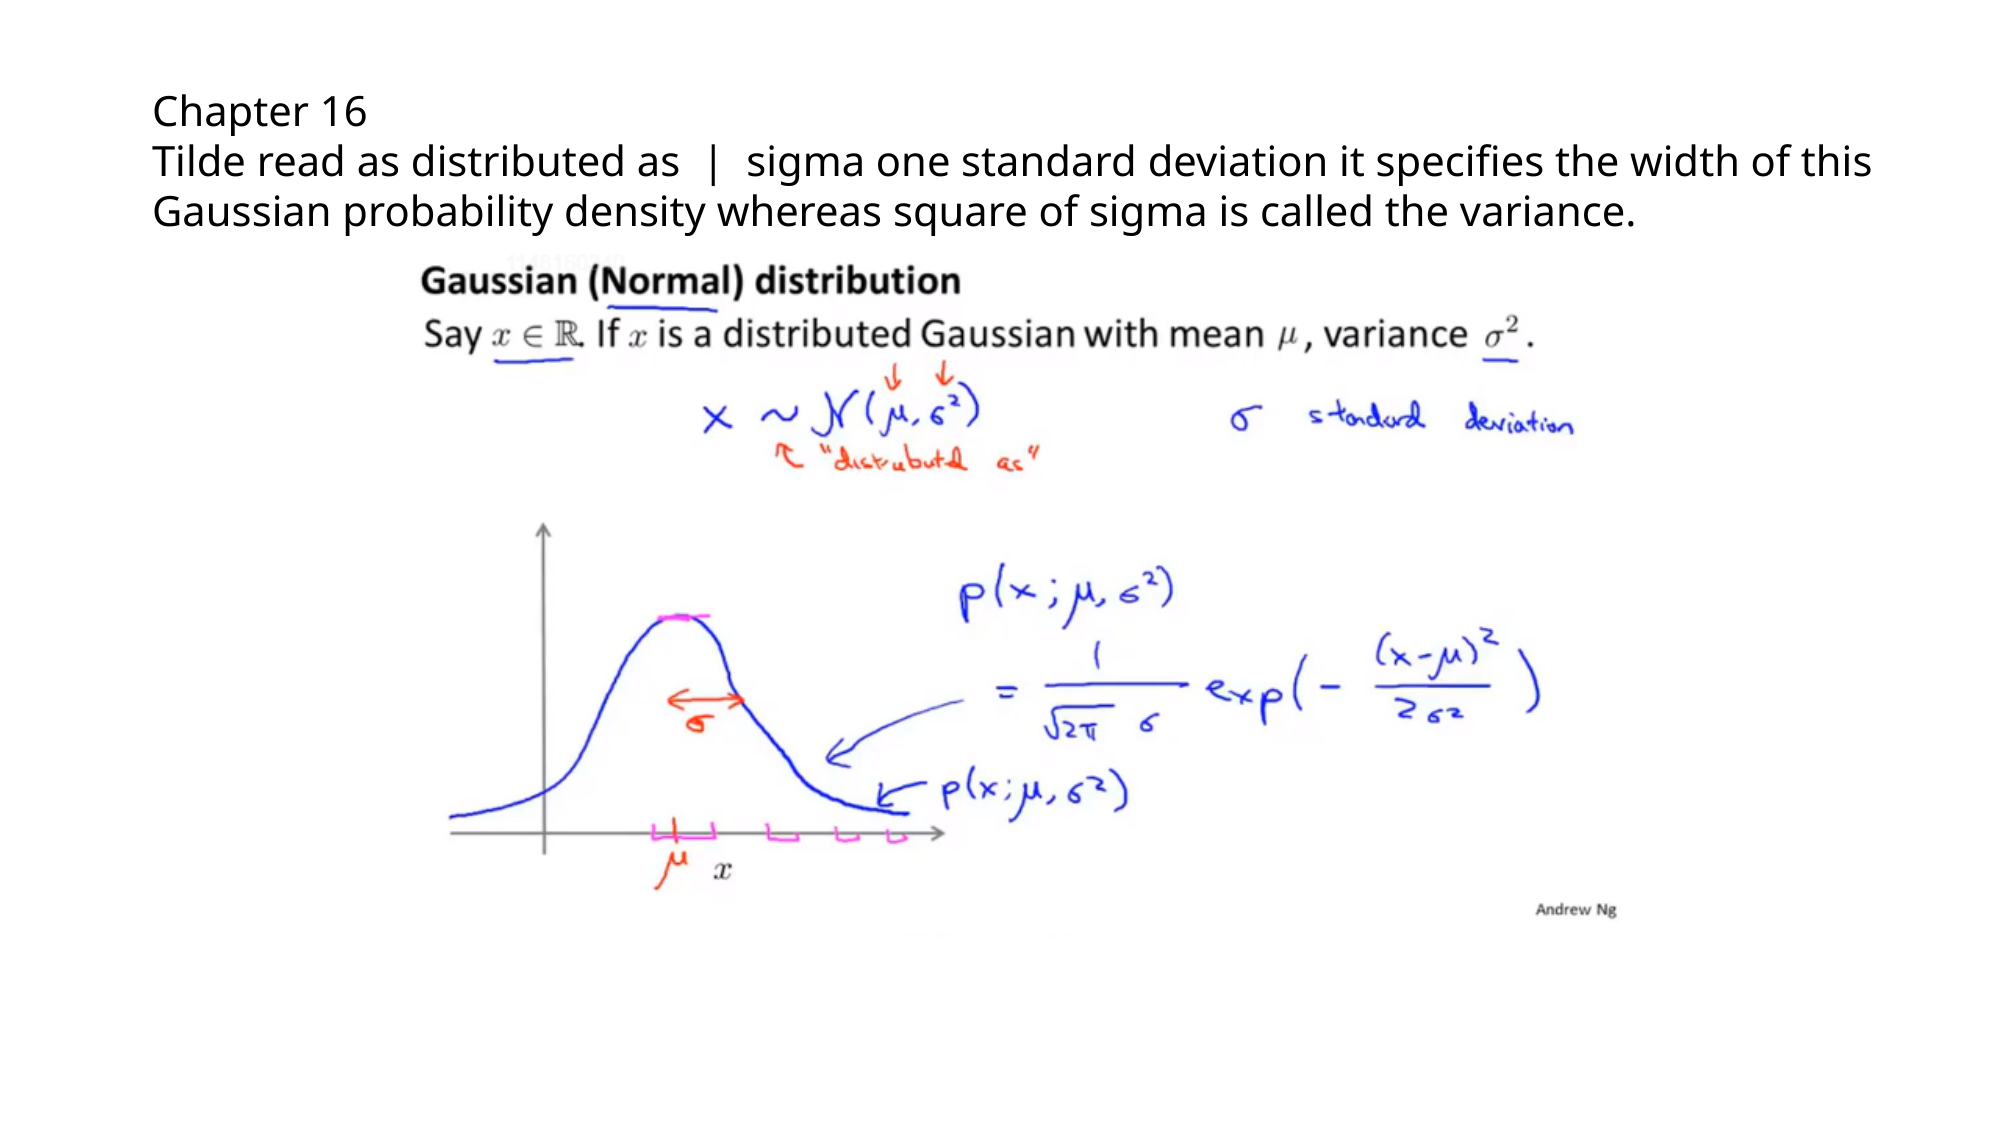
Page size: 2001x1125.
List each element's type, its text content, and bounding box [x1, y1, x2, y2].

picture [385, 244, 1678, 938]
text_box Chapter 16 Tilde read as distributed as | sigma one standard deviation it specifies the width of this Gaussian probability density whereas square of sigma is called the variance. [137, 77, 1926, 243]
